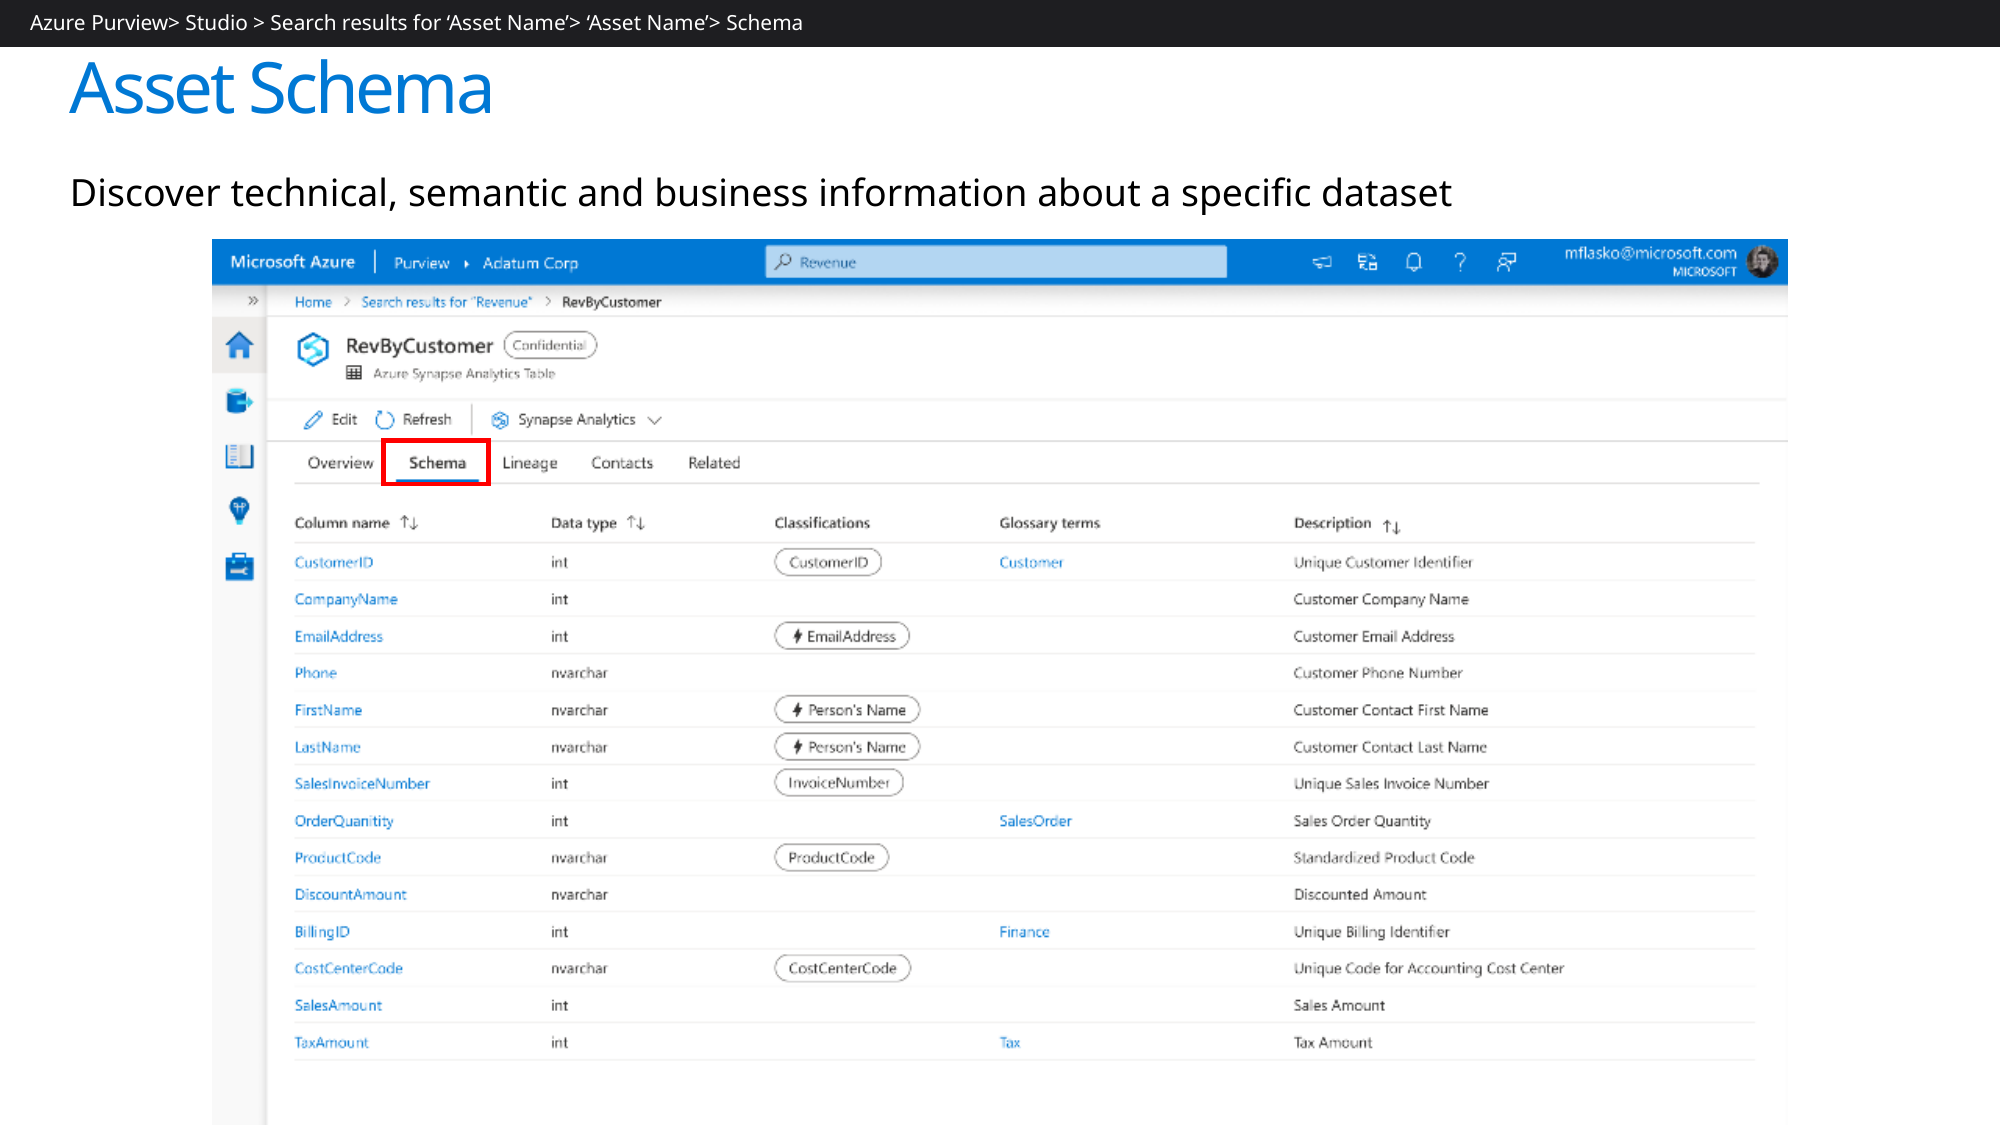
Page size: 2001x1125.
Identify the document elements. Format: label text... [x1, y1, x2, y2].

picture [212, 239, 1788, 1125]
text_box Discover technical, semantic and business information about a specific dataset [69, 174, 1904, 251]
text_box Asset Schema [69, 25, 982, 150]
text_box Azure Purview> Studio > Search results for ‘Asset Name’> ‘Asset Name’> Schema [0, 0, 2000, 47]
